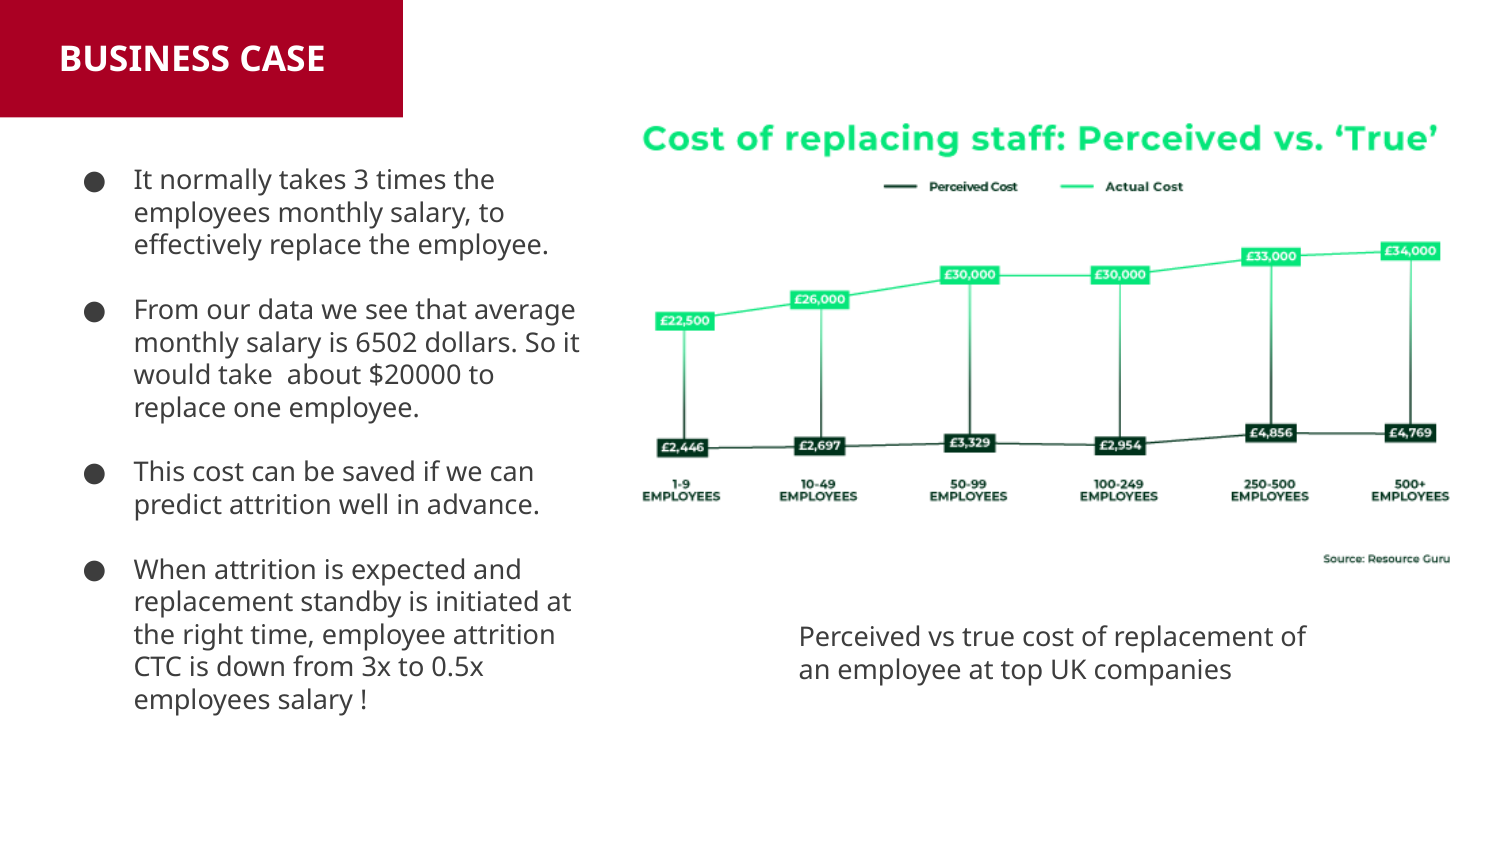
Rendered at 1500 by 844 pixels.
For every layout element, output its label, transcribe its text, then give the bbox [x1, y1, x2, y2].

text_box It normally takes 3 times the employees monthly salary, to effectively replace the employee. From our data we see that average monthly salary is 6502 dollars. So it would take about $20000 to replace one employee. This cost can be saved if we can predict attrition well in advance. When attrition is expected and replacement standby is initiated at the right time, employee attrition CTC is down from 3x to 0.5x employees salary ! [58, 162, 582, 797]
text_box BUSINESS CASE [58, 43, 1488, 73]
text_box Perceived vs true cost of replacement of an employee at top UK companies [798, 622, 1322, 837]
text_box [0, 0, 403, 118]
picture [593, 72, 1500, 614]
